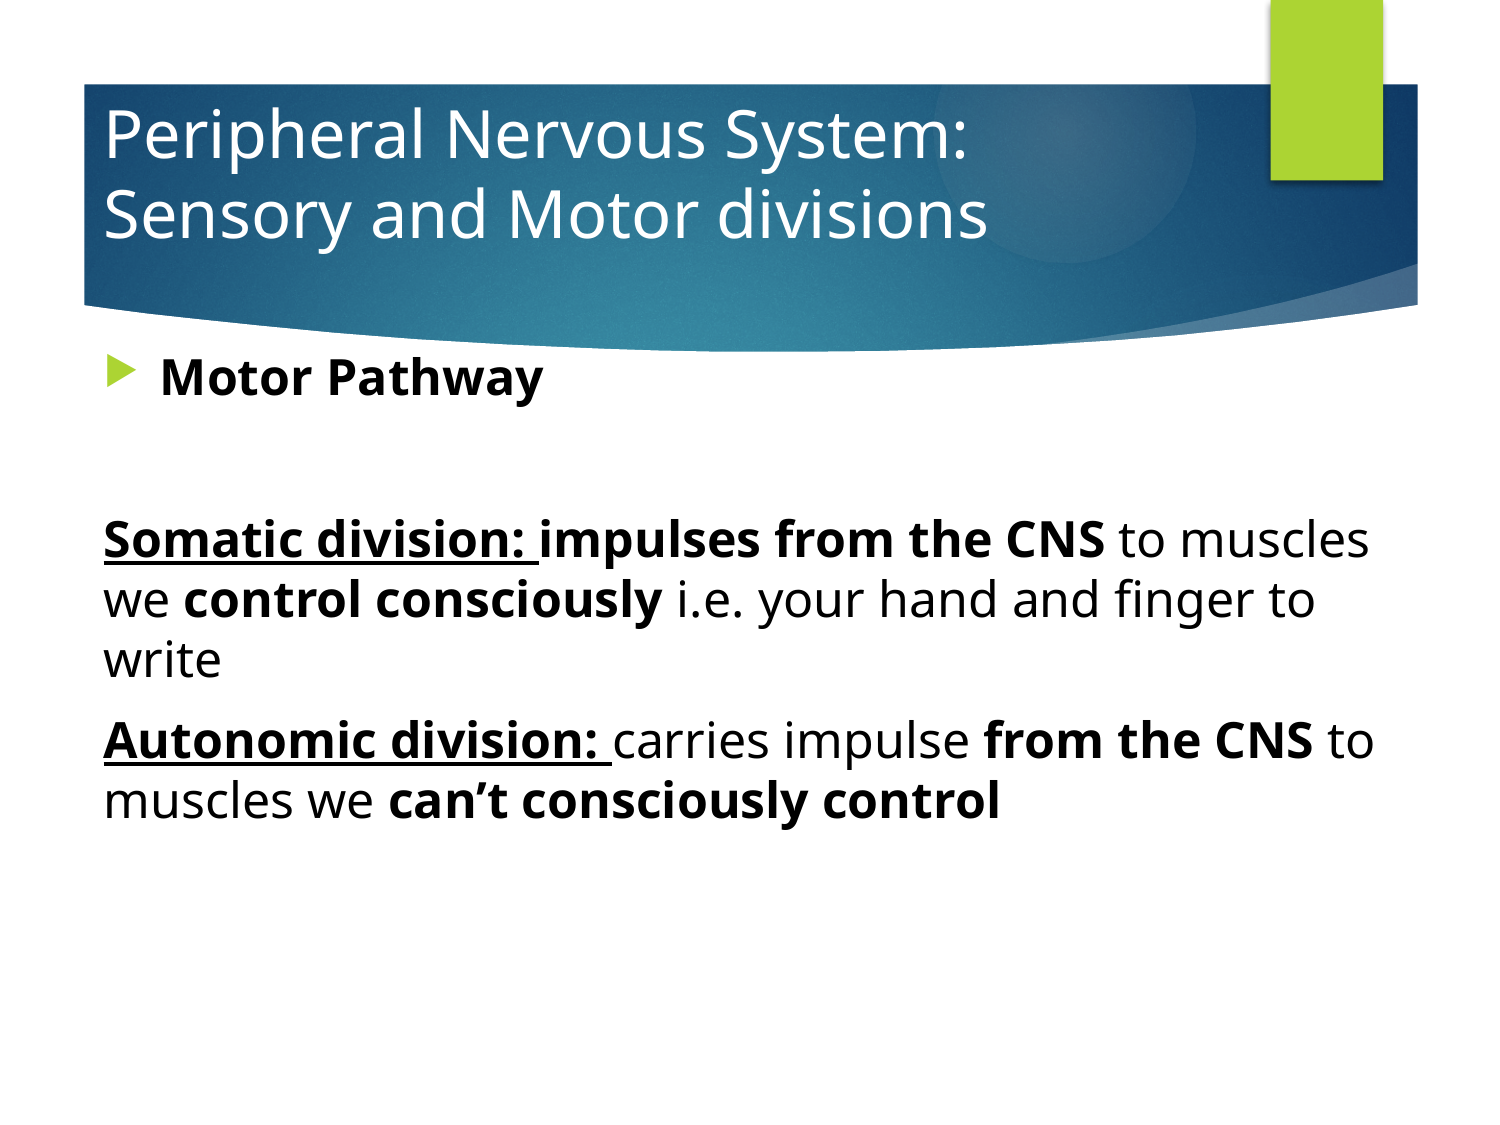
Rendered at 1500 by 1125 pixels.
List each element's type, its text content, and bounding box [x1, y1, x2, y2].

list Motor Pathway Somatic division: impulses from the CNS to muscles we control consciously i.e. your hand and finger to write Autonomic division: carries impulse from the CNS to muscles we can’t consciously control [88, 338, 1464, 1059]
title Peripheral Nervous System: Sensory and Motor divisions [88, 78, 1464, 266]
